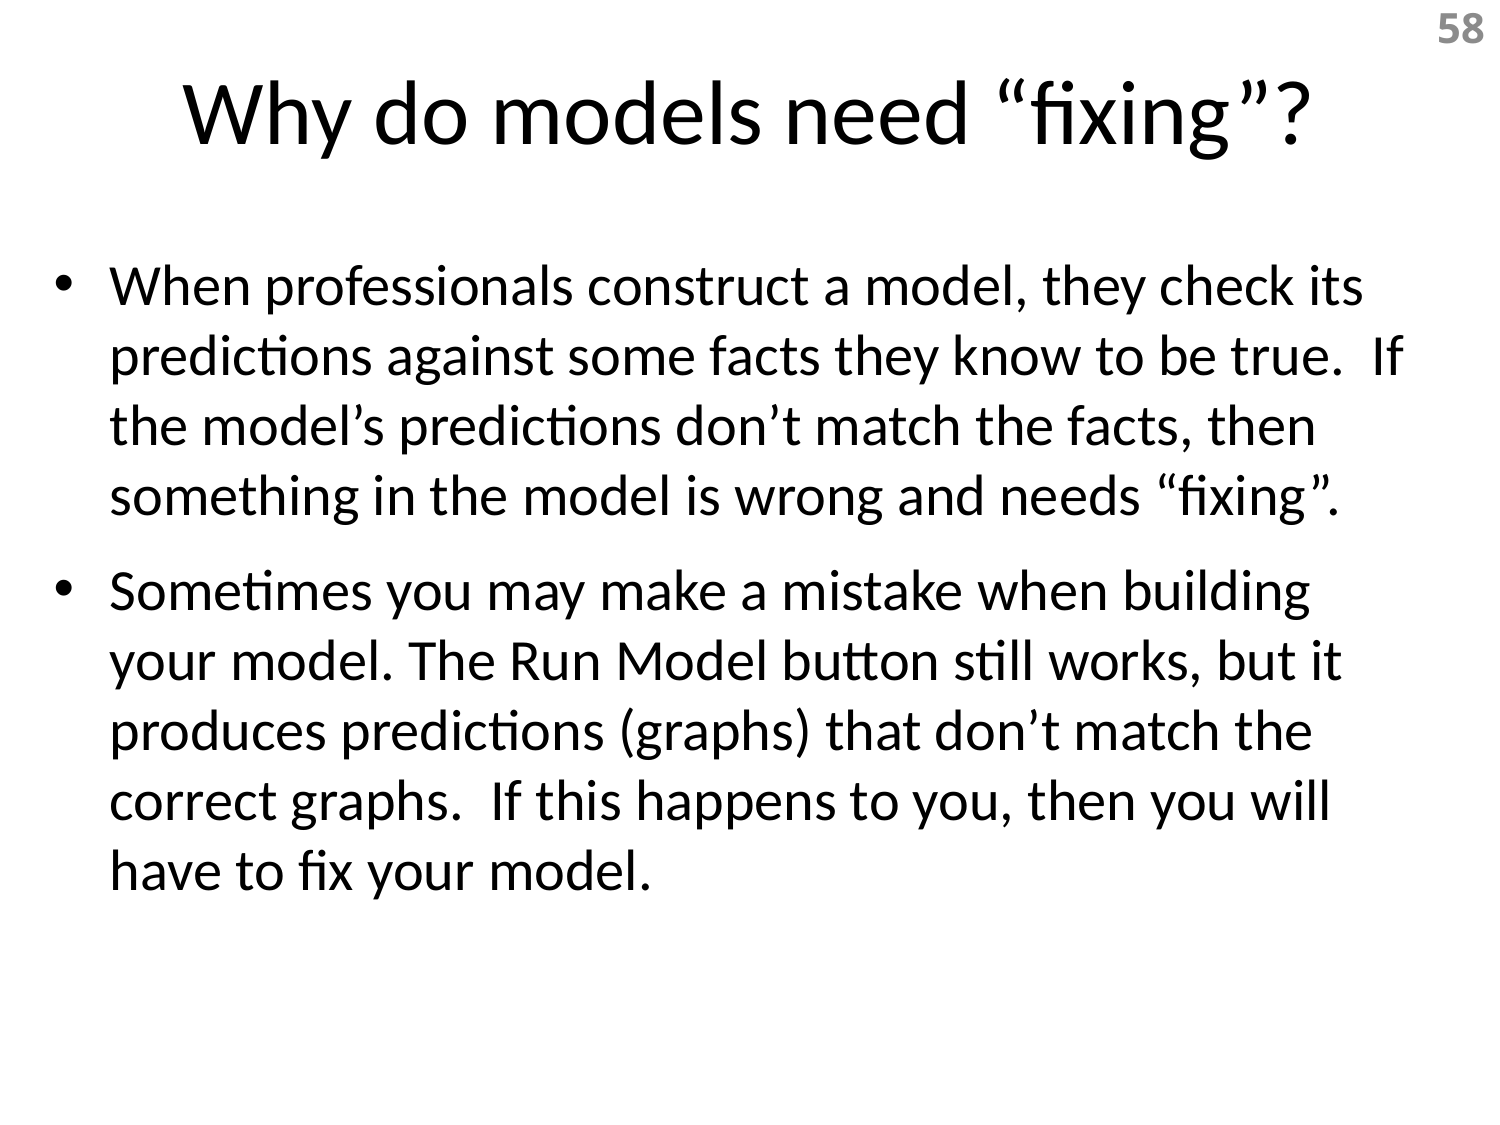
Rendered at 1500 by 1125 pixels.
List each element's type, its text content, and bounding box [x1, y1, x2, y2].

list When professionals construct a model, they check its predictions against some facts they know to be true. If the model’s predictions don’t match the facts, then something in the model is wrong and needs “fixing”. Sometimes you may make a mistake when building your model. The Run Model button still works, but it produces predictions (graphs) that don’t match the correct graphs. If this happens to you, then you will have to fix your model. [38, 240, 1425, 864]
title Why do models need “fixing”? [75, 45, 1425, 172]
slide_number 58 [1149, 0, 1500, 60]
